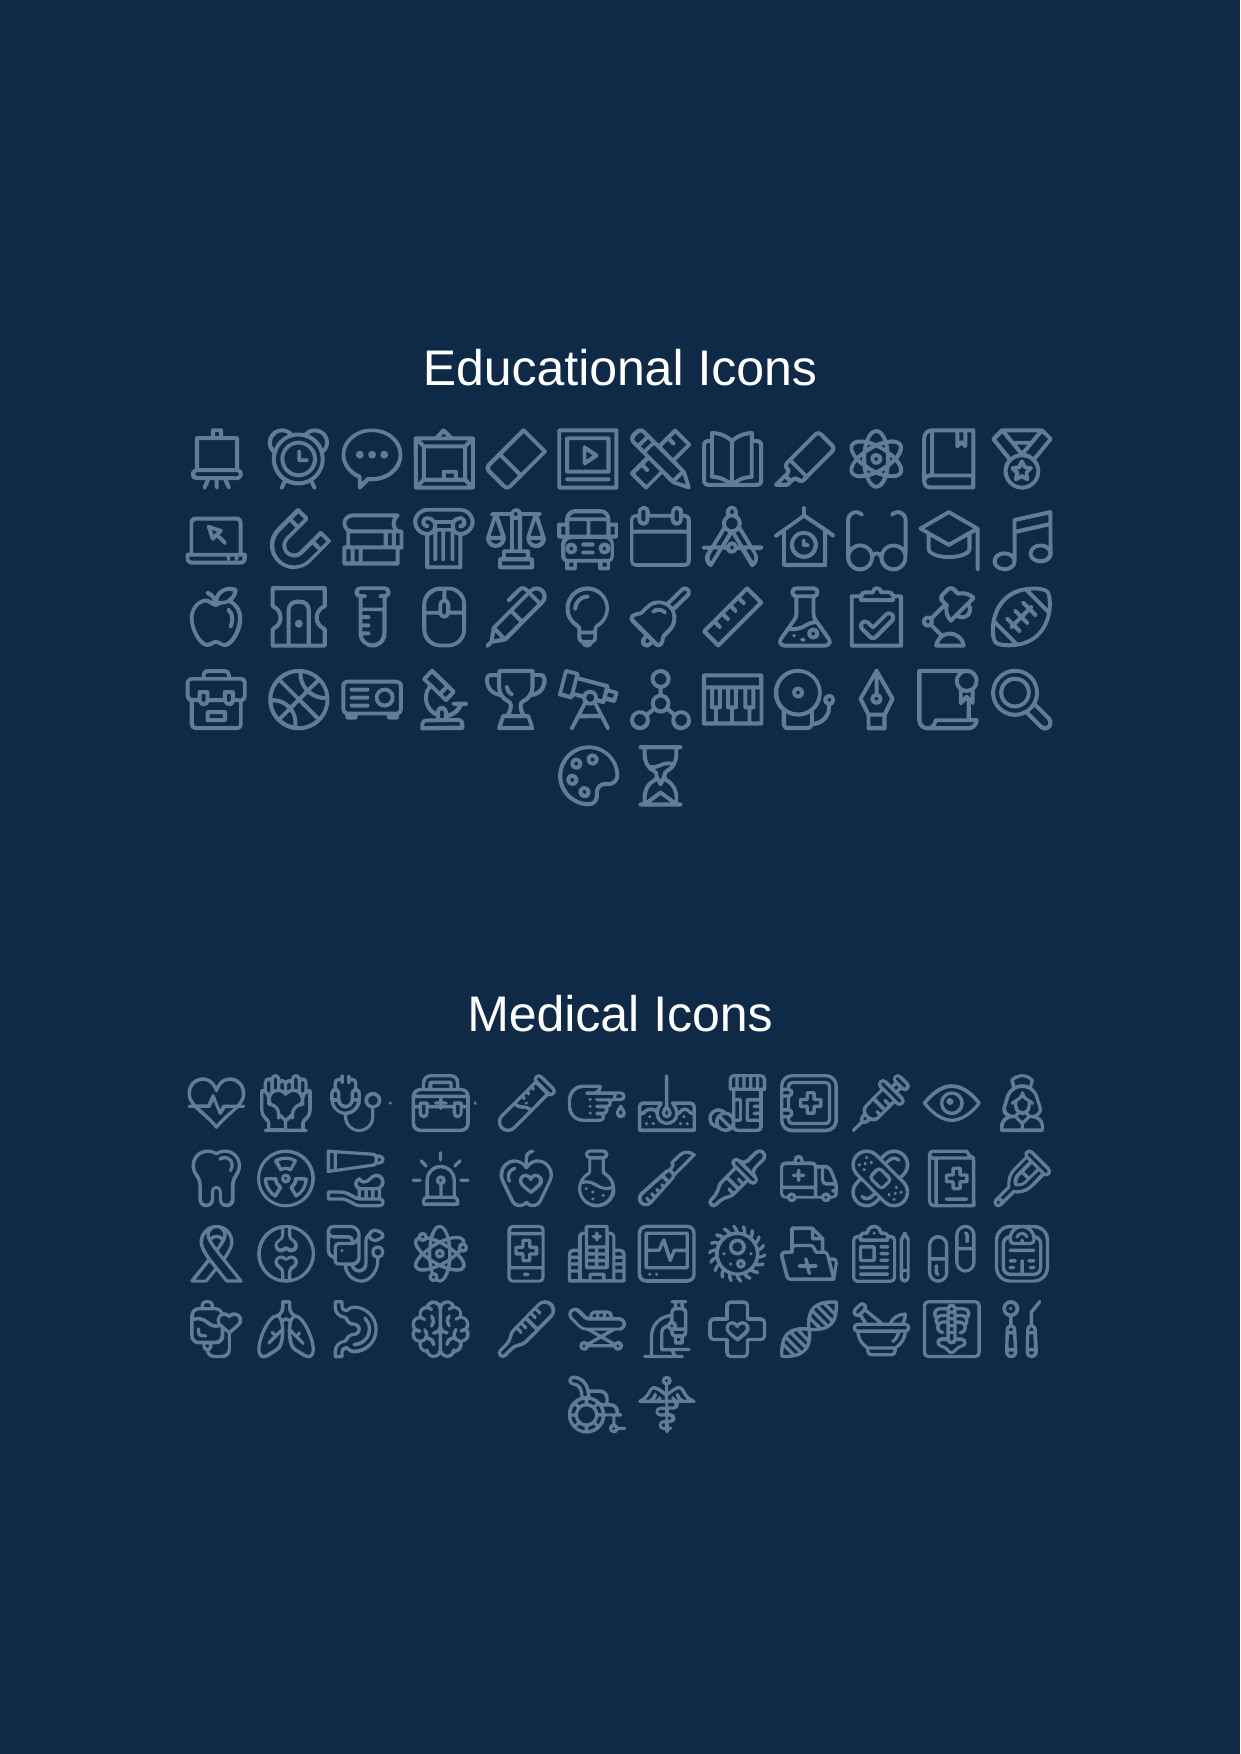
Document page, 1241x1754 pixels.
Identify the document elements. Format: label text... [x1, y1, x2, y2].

text_box [630, 505, 691, 567]
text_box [265, 428, 332, 490]
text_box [340, 428, 404, 490]
text_box [630, 428, 692, 490]
text_box [187, 1077, 246, 1129]
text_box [990, 428, 1054, 490]
text_box [420, 668, 469, 731]
text_box [702, 430, 764, 487]
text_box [567, 1224, 627, 1283]
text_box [922, 1083, 982, 1123]
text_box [556, 745, 620, 807]
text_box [556, 508, 619, 571]
text_box [993, 1149, 1052, 1208]
text_box [918, 510, 980, 572]
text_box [256, 1149, 316, 1208]
text_box [342, 513, 404, 566]
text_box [994, 1224, 1050, 1283]
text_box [1002, 1299, 1042, 1359]
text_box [411, 1300, 470, 1359]
text_box [637, 1150, 696, 1207]
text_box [637, 1224, 697, 1284]
text_box [413, 507, 475, 570]
text_box [774, 431, 836, 487]
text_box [484, 668, 547, 731]
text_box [849, 585, 904, 648]
text_box [917, 668, 979, 731]
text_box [989, 668, 1055, 731]
text_box [497, 1300, 556, 1359]
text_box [779, 1226, 839, 1282]
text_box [848, 428, 905, 490]
text_box [422, 586, 467, 648]
text_box [568, 1307, 627, 1351]
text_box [185, 516, 248, 565]
text_box [643, 1300, 691, 1359]
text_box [927, 1224, 976, 1284]
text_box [565, 586, 611, 648]
text_box [852, 1302, 911, 1357]
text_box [507, 1224, 546, 1283]
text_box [557, 428, 619, 490]
text_box [413, 428, 475, 490]
text_box [268, 668, 330, 731]
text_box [779, 1154, 839, 1203]
text_box [701, 505, 764, 568]
text_box [330, 1074, 382, 1133]
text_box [922, 1299, 982, 1359]
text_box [776, 586, 833, 648]
text_box [411, 1074, 470, 1133]
text_box [921, 586, 975, 648]
text_box [846, 510, 908, 572]
text_box [708, 1149, 767, 1208]
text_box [190, 1149, 243, 1208]
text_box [326, 1224, 385, 1283]
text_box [773, 668, 836, 731]
text_box [257, 1224, 316, 1283]
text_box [567, 1084, 627, 1123]
text_box [260, 1074, 312, 1133]
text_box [411, 1150, 470, 1207]
title Medical Icons [383, 966, 857, 1055]
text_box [266, 507, 332, 570]
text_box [707, 1300, 767, 1359]
text_box [354, 586, 391, 648]
text_box [497, 1074, 556, 1133]
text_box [270, 585, 328, 648]
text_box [637, 1073, 697, 1133]
text_box [701, 673, 764, 726]
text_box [851, 1149, 912, 1208]
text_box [326, 1149, 385, 1208]
text_box [999, 1074, 1045, 1133]
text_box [412, 1224, 469, 1283]
text_box [708, 1074, 767, 1133]
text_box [341, 679, 404, 720]
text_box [707, 1224, 767, 1283]
text_box [485, 428, 547, 490]
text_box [779, 1073, 839, 1133]
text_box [628, 586, 692, 648]
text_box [185, 668, 248, 731]
text_box [567, 1375, 627, 1434]
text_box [499, 1149, 554, 1208]
text_box [190, 1224, 243, 1283]
title Educational Icons [383, 320, 857, 409]
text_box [188, 586, 244, 648]
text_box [989, 586, 1055, 648]
text_box [702, 586, 764, 648]
text_box [433, 1096, 448, 1111]
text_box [773, 505, 836, 568]
text_box [852, 1074, 911, 1133]
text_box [851, 1224, 911, 1284]
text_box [189, 1299, 243, 1359]
text_box [629, 668, 692, 731]
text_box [577, 1149, 616, 1208]
text_box [992, 510, 1053, 572]
text_box [858, 668, 895, 731]
text_box [558, 669, 619, 731]
text_box [486, 508, 547, 570]
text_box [333, 1299, 379, 1359]
text_box [638, 1375, 696, 1434]
text_box [190, 428, 243, 490]
text_box [638, 745, 683, 807]
text_box [486, 586, 547, 648]
text_box [257, 1300, 315, 1359]
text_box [927, 1149, 976, 1208]
text_box [780, 1300, 839, 1359]
text_box [922, 428, 976, 490]
